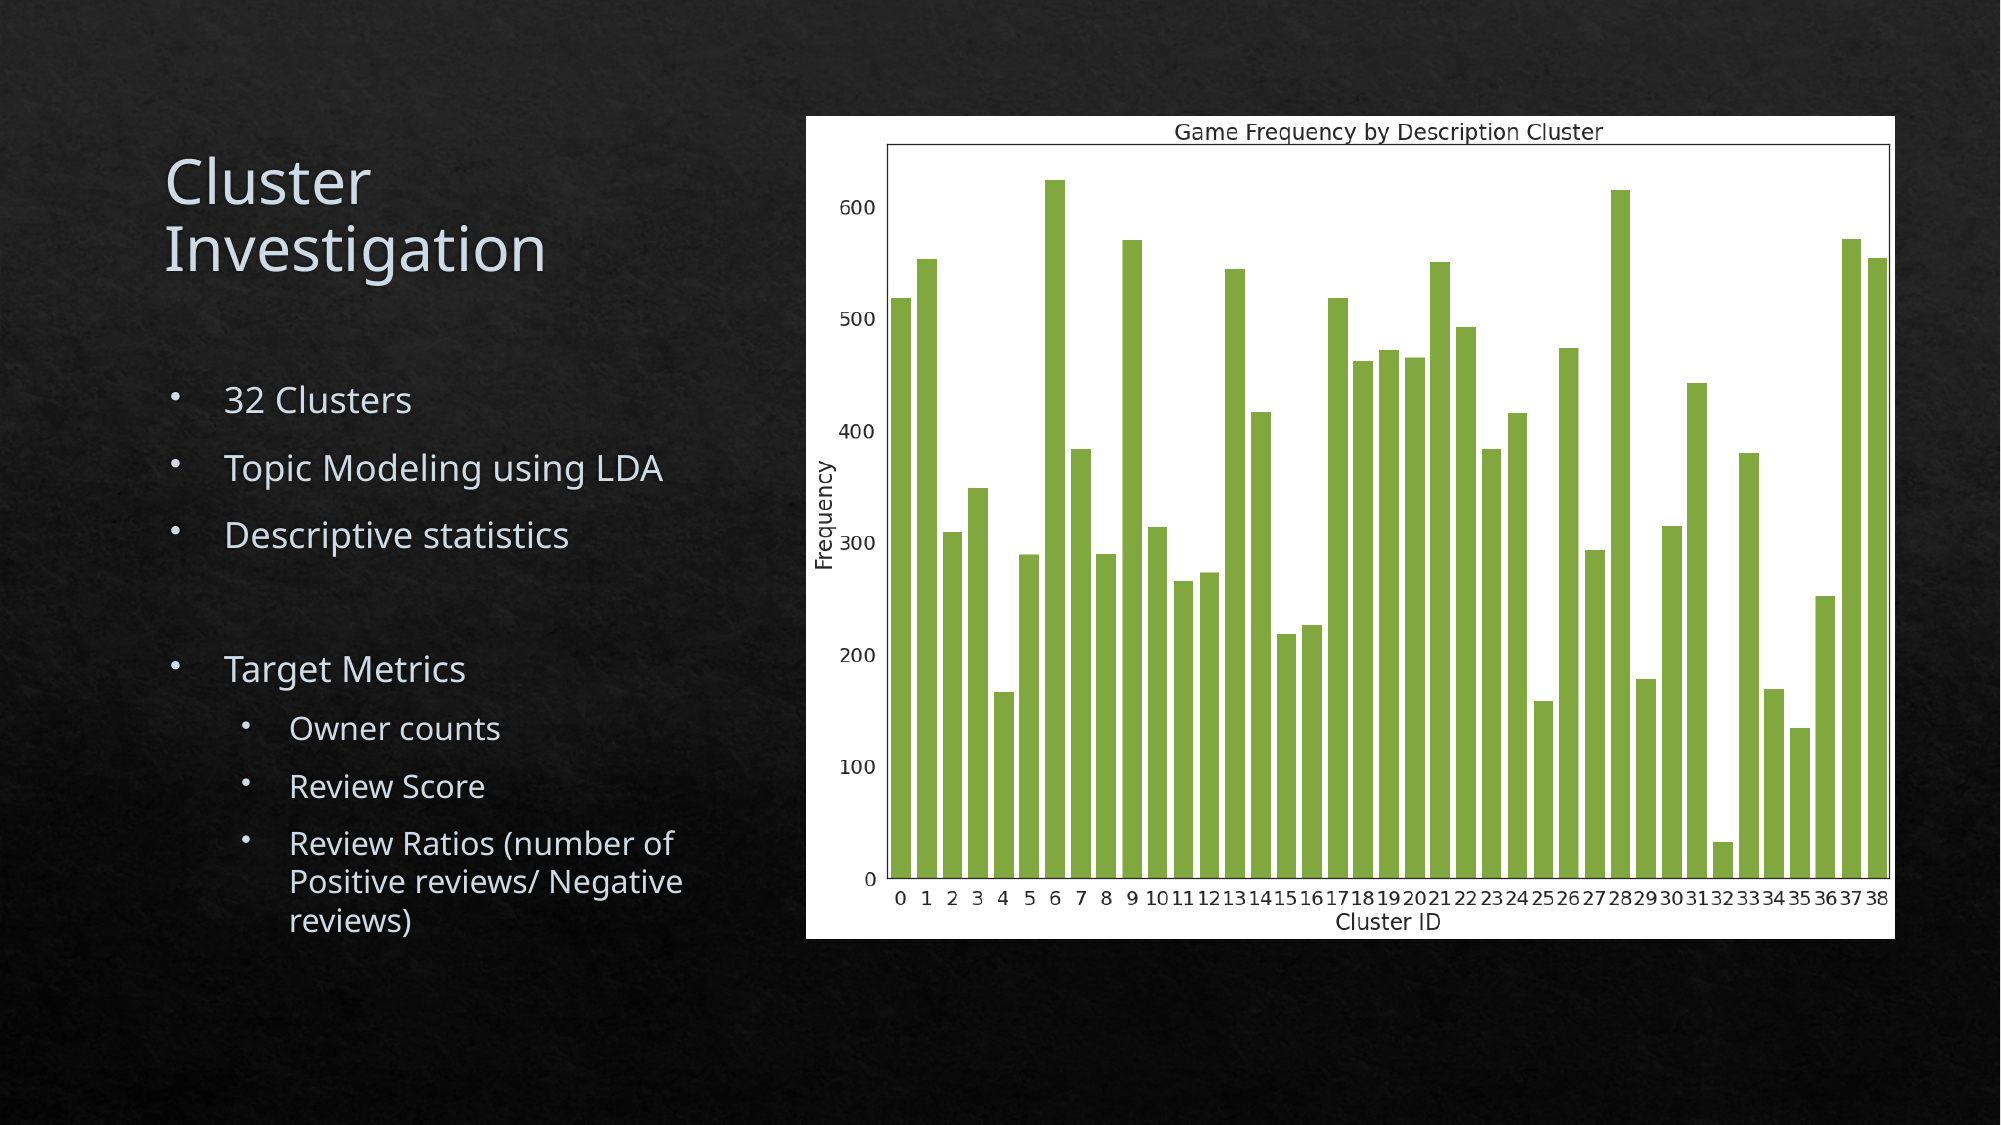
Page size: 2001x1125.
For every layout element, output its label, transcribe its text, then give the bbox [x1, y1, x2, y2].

title Cluster Investigation [149, 105, 705, 305]
picture [806, 116, 1895, 939]
list 32 Clusters Topic Modeling using LDA Descriptive statistics Target Metrics Owner counts Review Score Review Ratios (number of Positive reviews/ Negative reviews) [149, 302, 701, 950]
text_box [0, 0, 2000, 1125]
